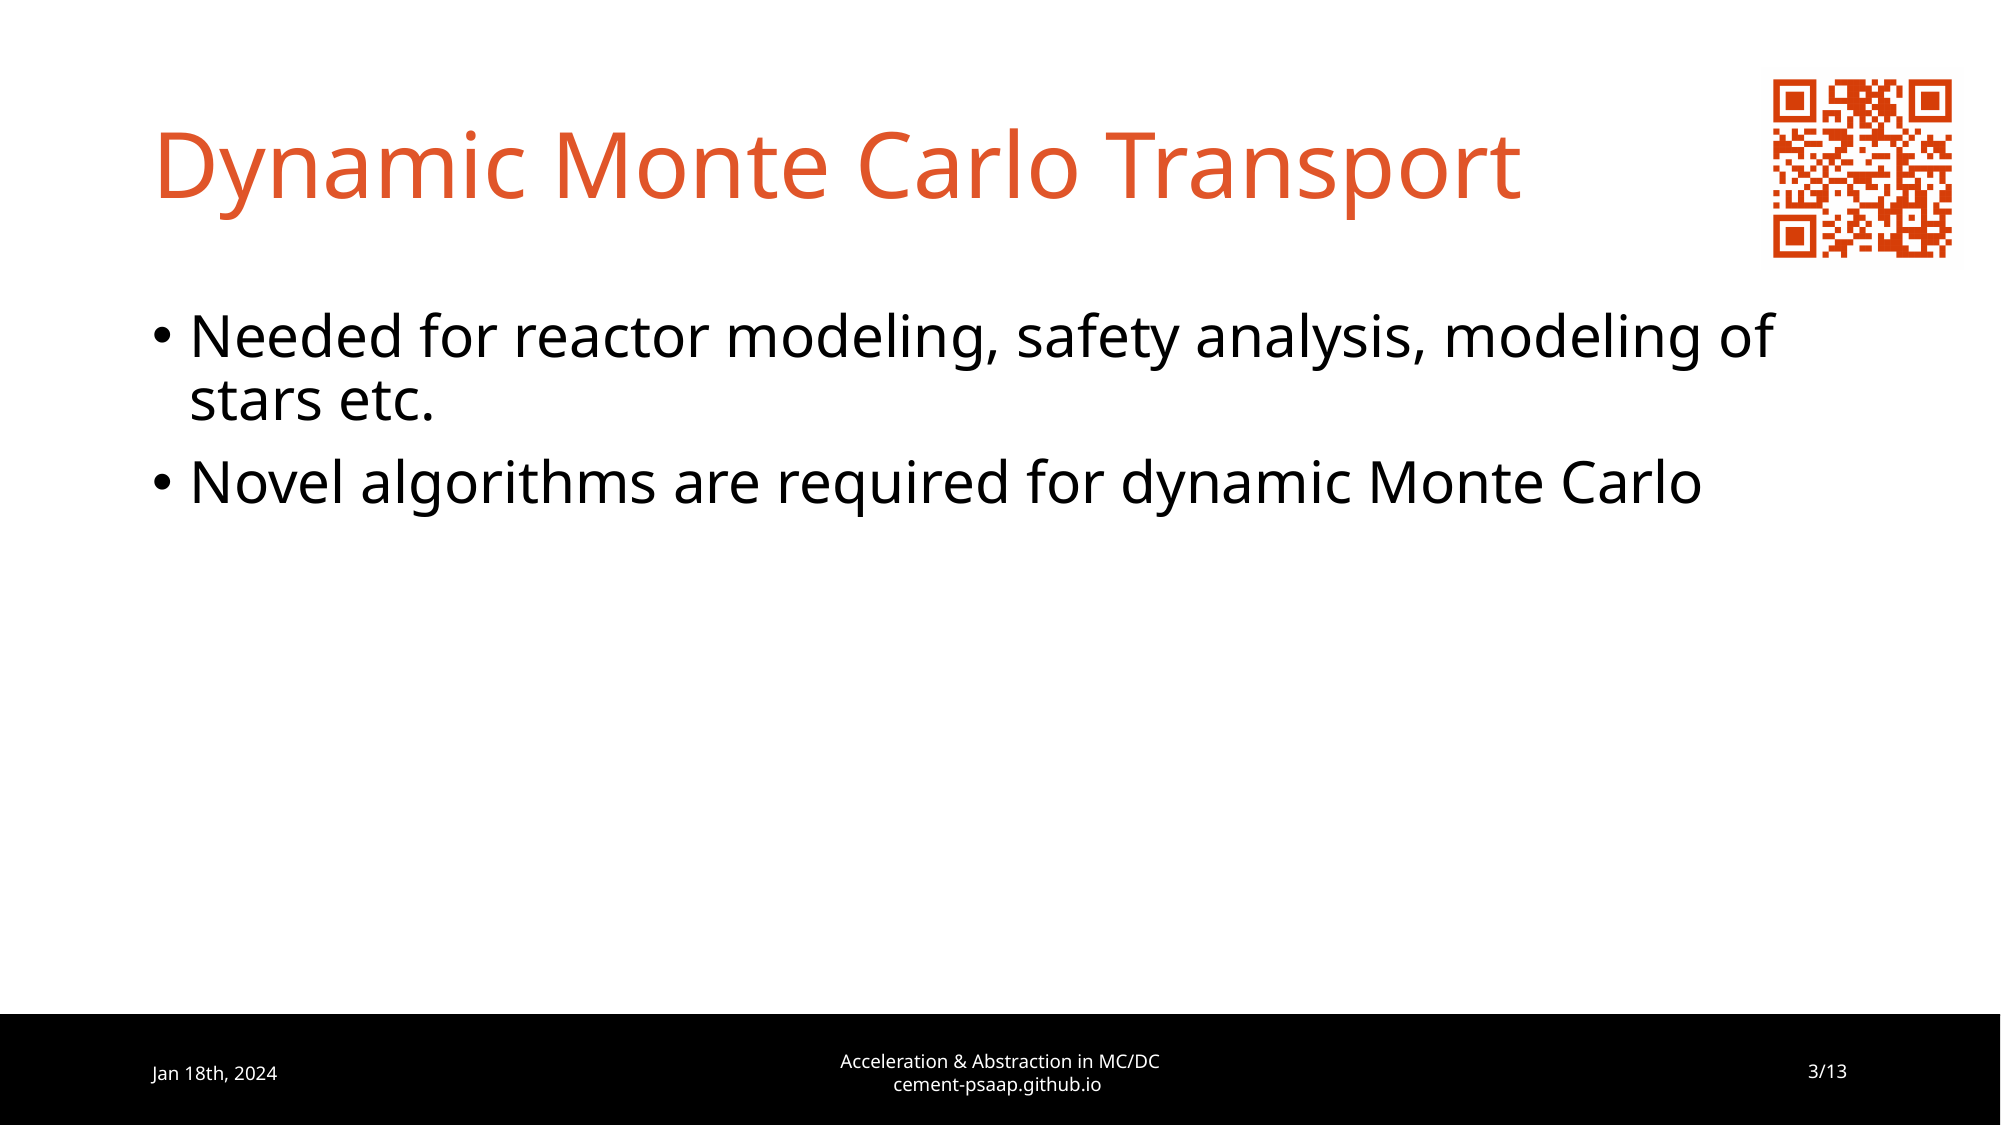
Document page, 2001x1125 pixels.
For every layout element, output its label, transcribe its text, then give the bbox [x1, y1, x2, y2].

slide_number 3/13 [1412, 1042, 1863, 1103]
list Needed for reactor modeling, safety analysis, modeling of stars etc. Novel algorithms are required for dynamic Monte Carlo [137, 299, 1863, 1014]
title Dynamic Monte Carlo Transport [137, 59, 1863, 278]
footer Acceleration & Abstraction in MC/DC cement-psaap.github.io [662, 1042, 1338, 1103]
picture [1761, 67, 1964, 270]
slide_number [137, 1042, 588, 1103]
